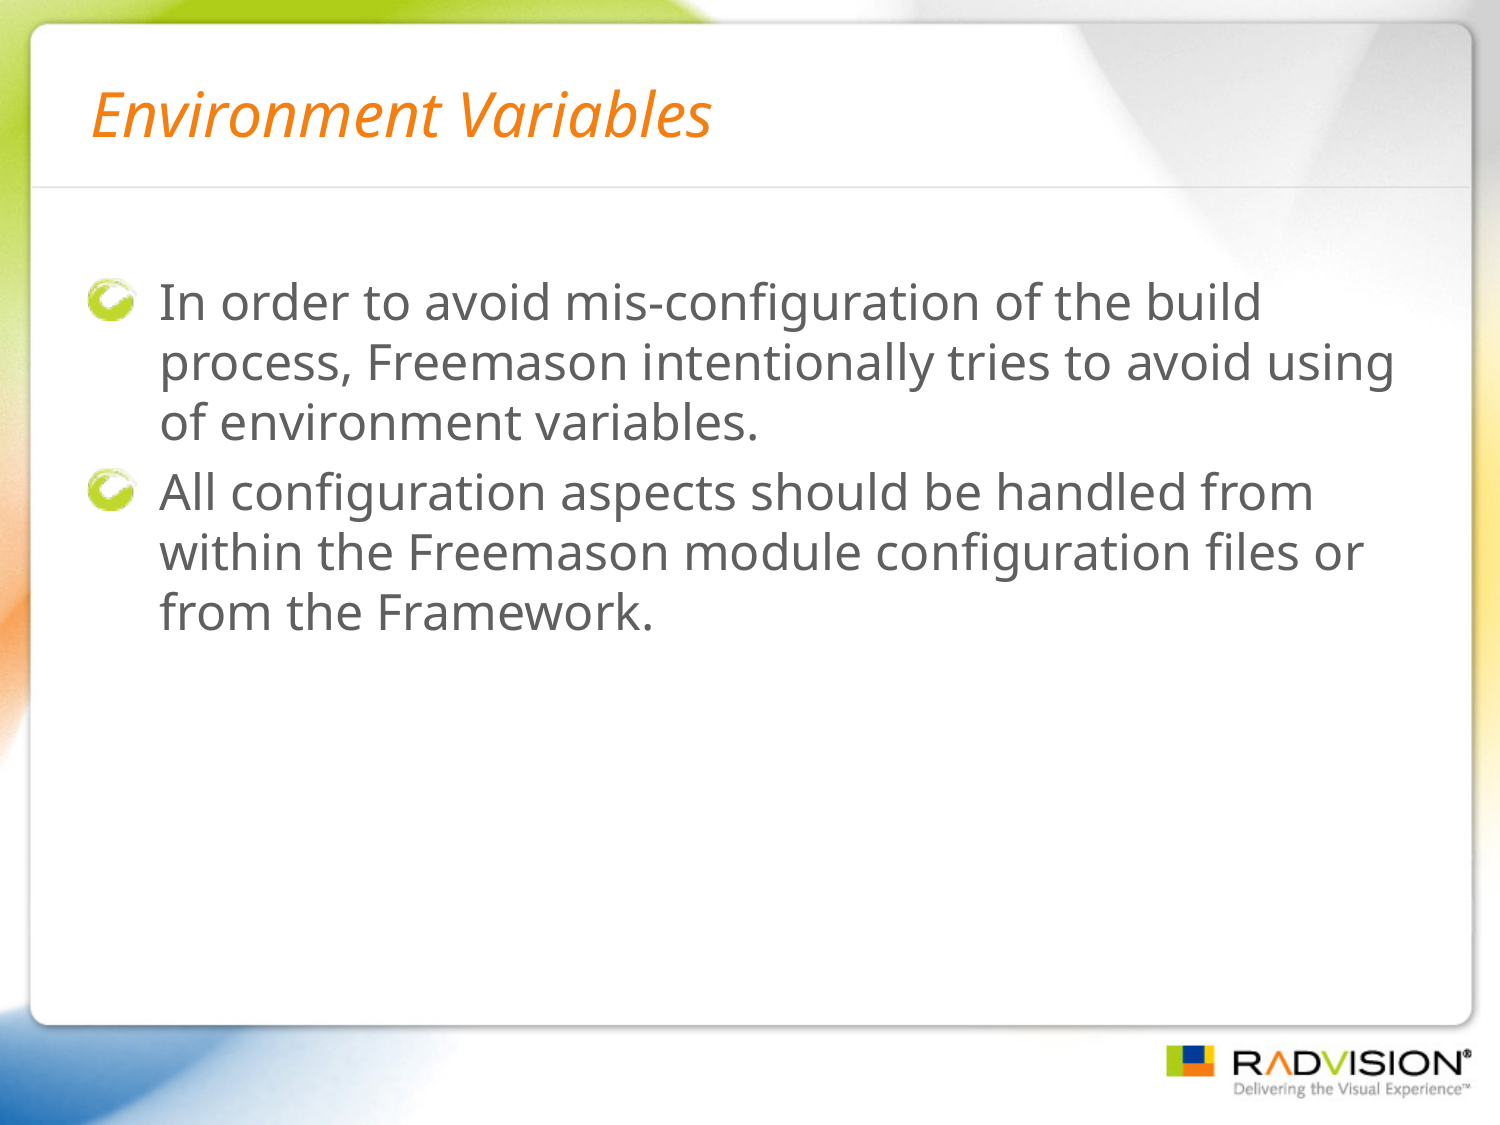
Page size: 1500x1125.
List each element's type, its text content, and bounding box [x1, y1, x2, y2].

list In order to avoid mis-configuration of the build process, Freemason intentionally tries to avoid using of environment variables. All configuration aspects should be handled from within the Freemason module configuration files or from the Framework. [64, 262, 1415, 1005]
title Environment Variables [75, 19, 1425, 207]
picture [0, 0, 1500, 1125]
